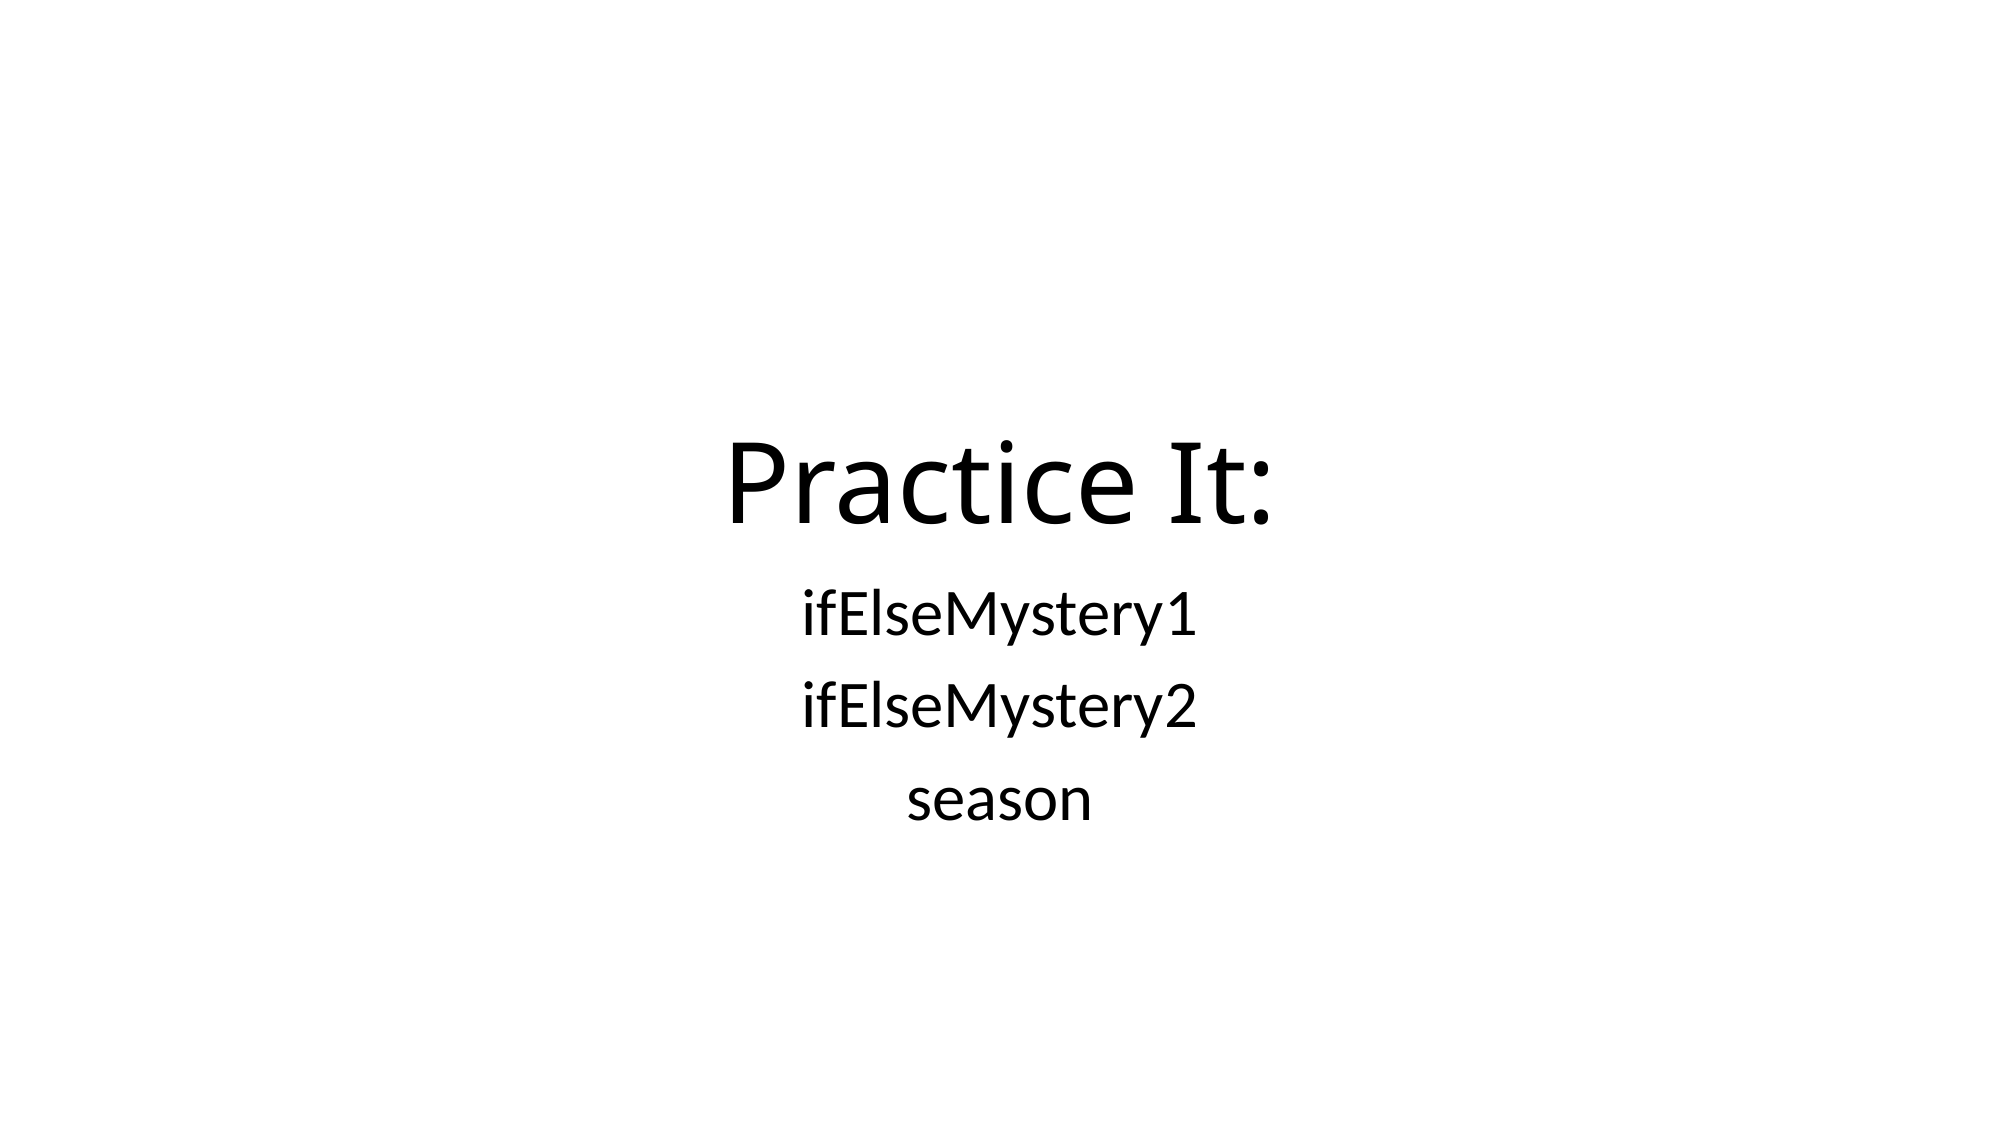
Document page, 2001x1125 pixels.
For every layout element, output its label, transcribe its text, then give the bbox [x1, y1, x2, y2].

subtitle ifElseMystery1 ifElseMystery2 season [249, 570, 1750, 842]
title Practice It: [249, 163, 1750, 555]
